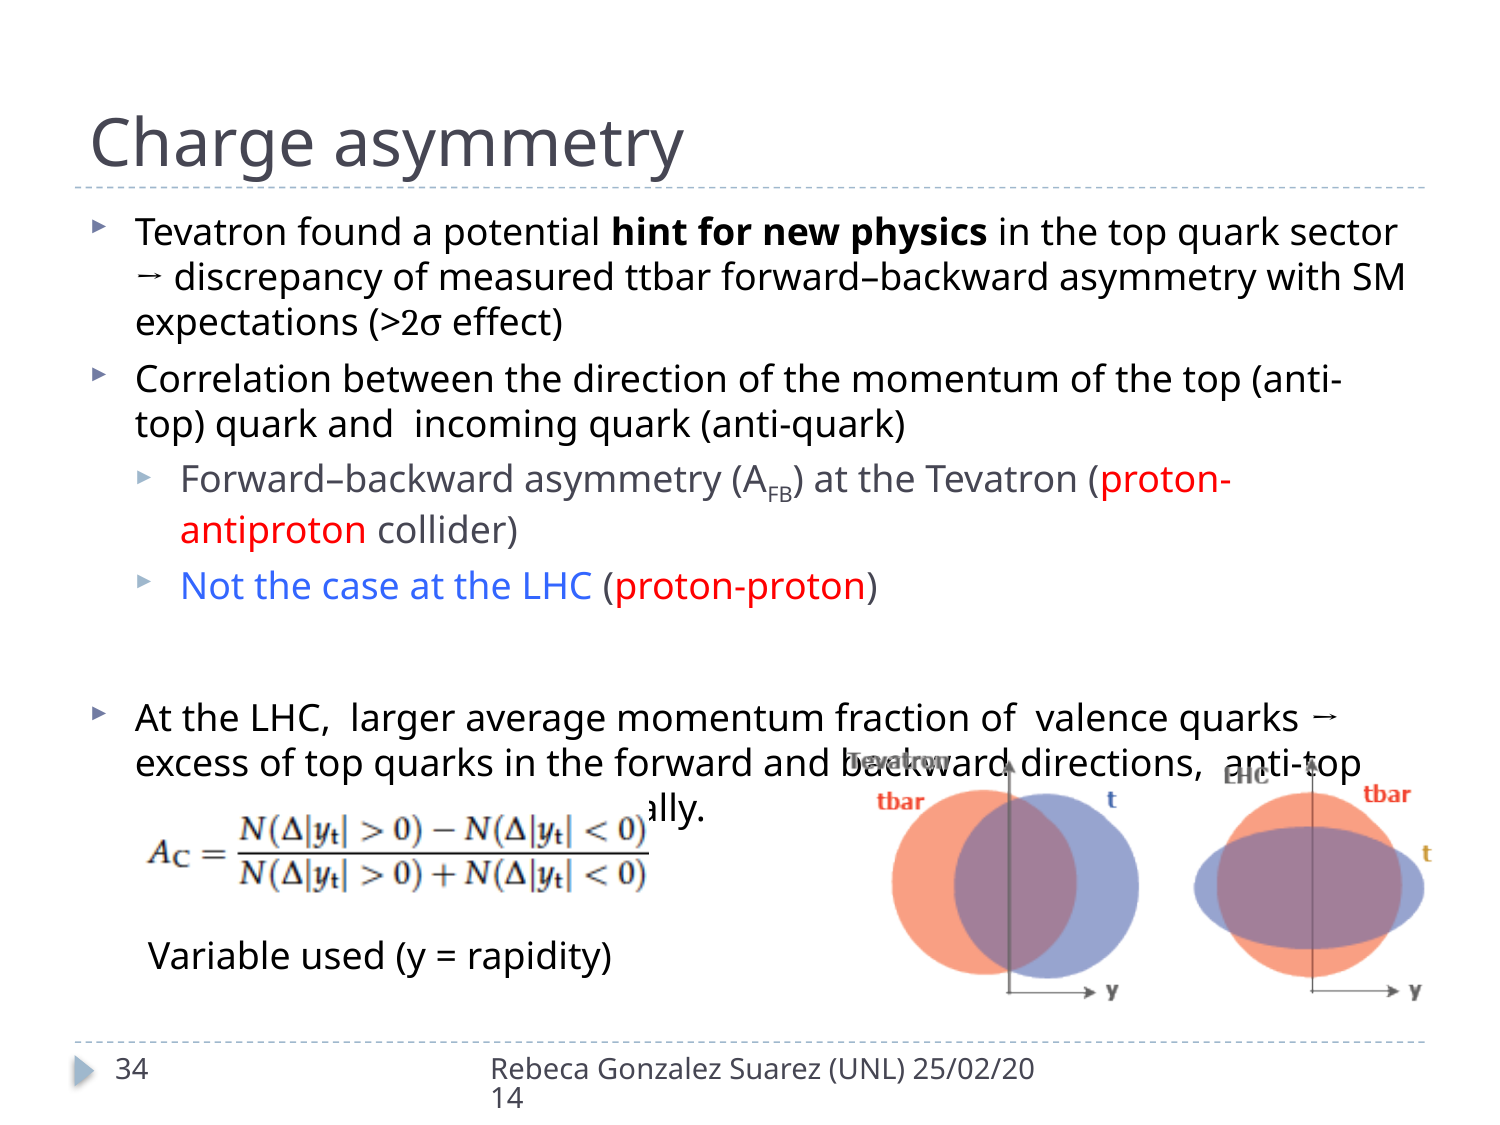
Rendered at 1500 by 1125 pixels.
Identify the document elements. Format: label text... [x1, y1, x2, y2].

footer Rebeca Gonzalez Suarez (UNL) 25/02/2014 [475, 1042, 1051, 1103]
list Tevatron found a potential hint for new physics in the top quark sector → discrepancy of measured ttbar forward–backward asymmetry with SM expectations (>2σ effect) Correlation between the direction of the momentum of the top (anti-top) quark and incoming quark (anti-quark) Forward–backward asymmetry (AFB) at the Tevatron (proton-antiproton collider) Not the case at the LHC (proton-proton) At the LHC, larger average momentum fraction of valence quarks → excess of top quarks in the forward and backward directions, anti-top quarks produced more centrally. [75, 200, 1425, 1010]
picture [133, 792, 649, 919]
title Charge asymmetry [75, 24, 1425, 188]
picture [806, 723, 1477, 1022]
slide_number 34 [100, 1042, 426, 1103]
text_box Variable used (y = rapidity) [133, 928, 638, 985]
